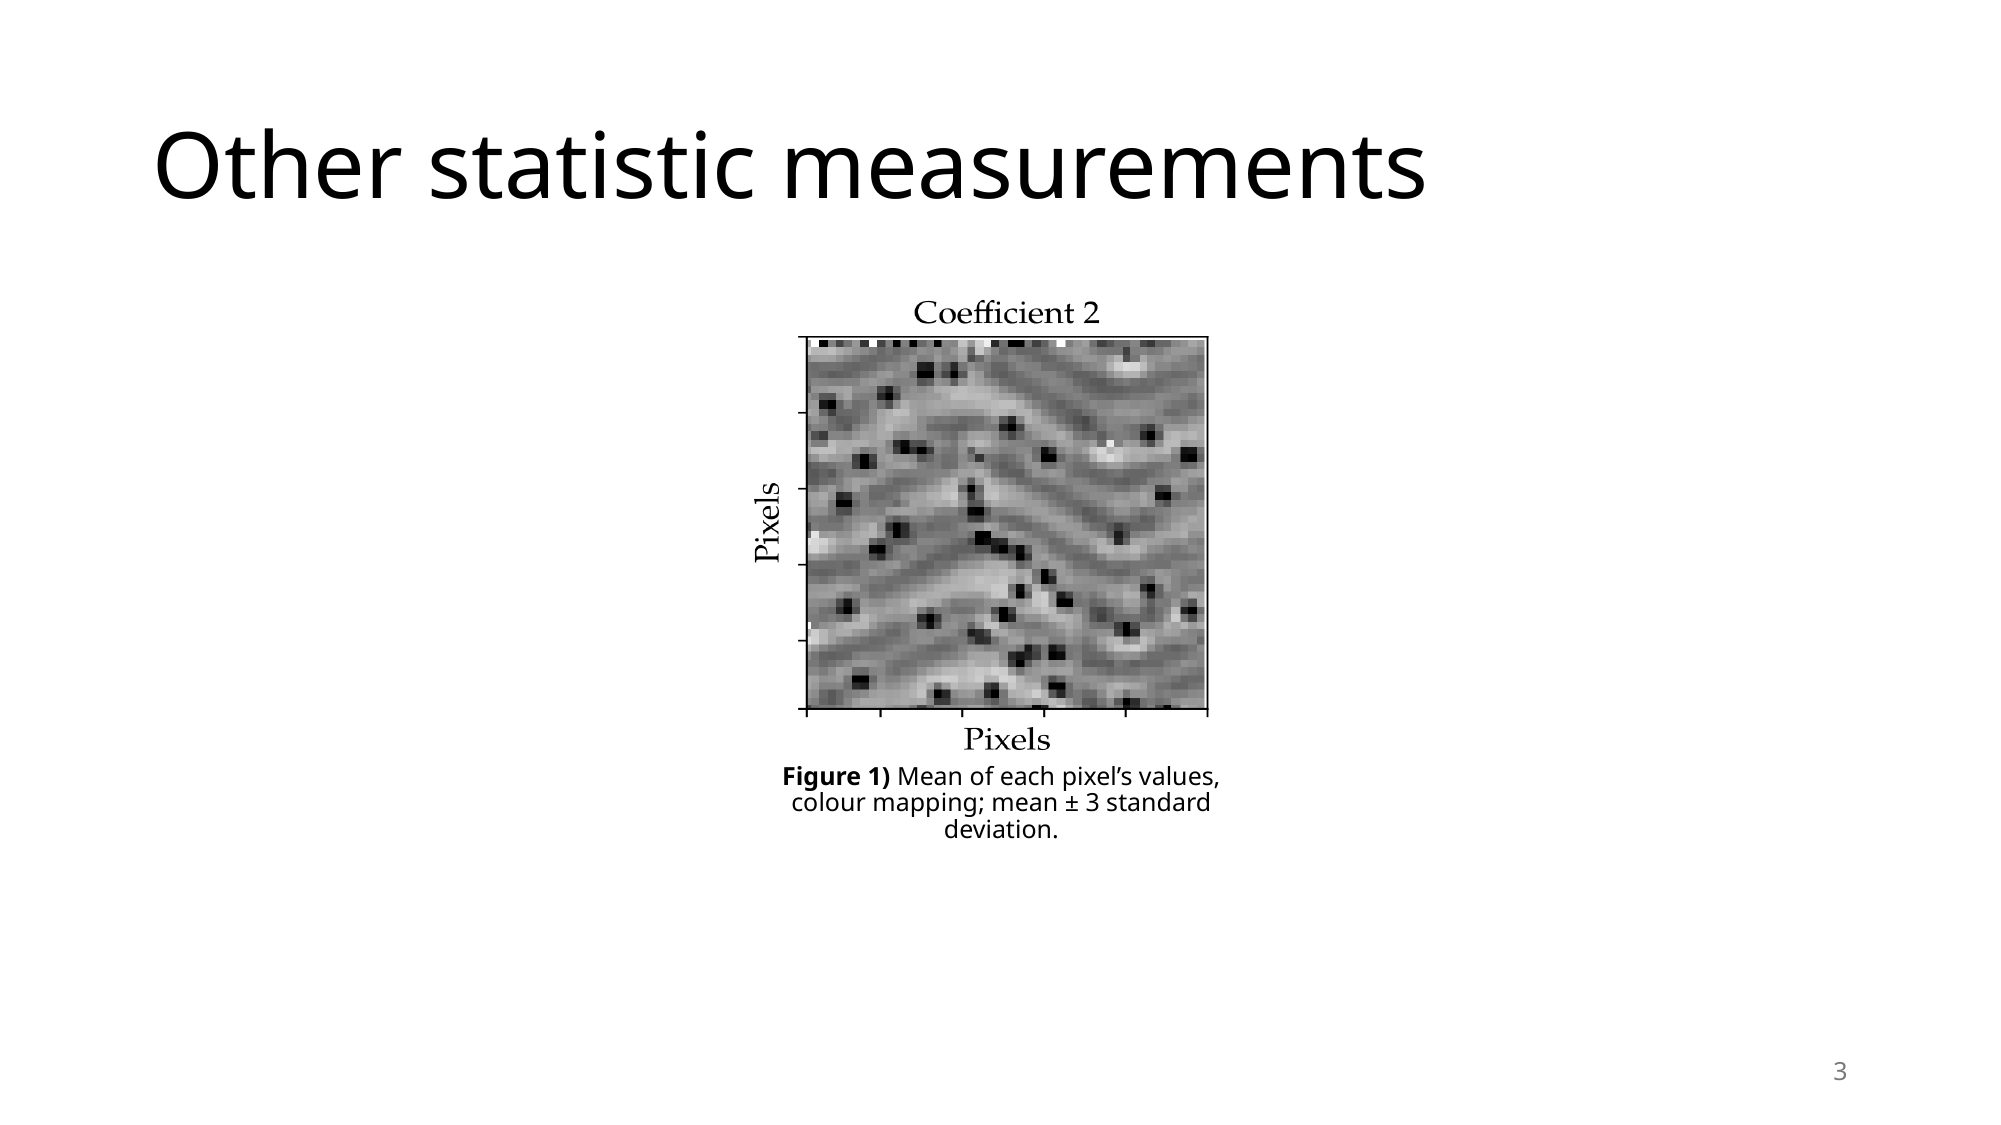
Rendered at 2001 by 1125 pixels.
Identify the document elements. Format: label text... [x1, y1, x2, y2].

title Other statistic measurements [137, 59, 1863, 278]
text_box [744, 296, 1259, 829]
slide_number 3 [1412, 1042, 1863, 1103]
